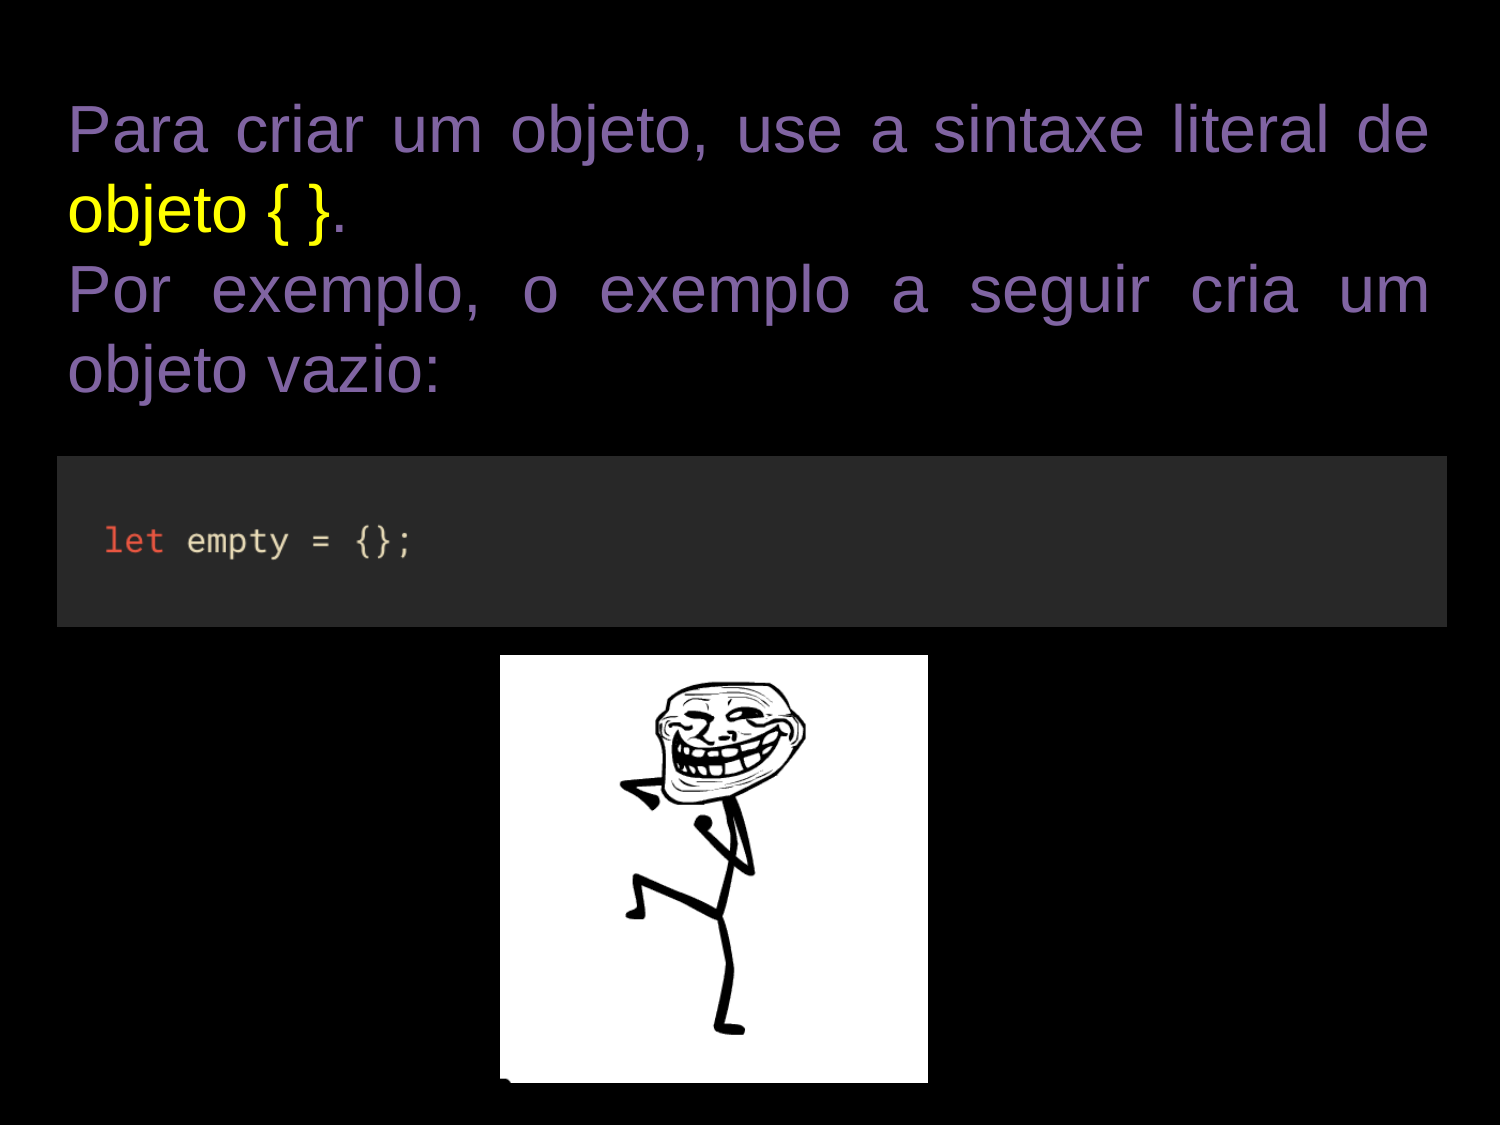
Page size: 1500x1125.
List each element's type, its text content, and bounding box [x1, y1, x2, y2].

picture [56, 455, 1448, 627]
picture [499, 654, 928, 1083]
text_box Para criar um objeto, use a sintaxe literal de objeto { }. Por exemplo, o exemplo a seguir cria um objeto vazio: [53, 78, 1447, 413]
